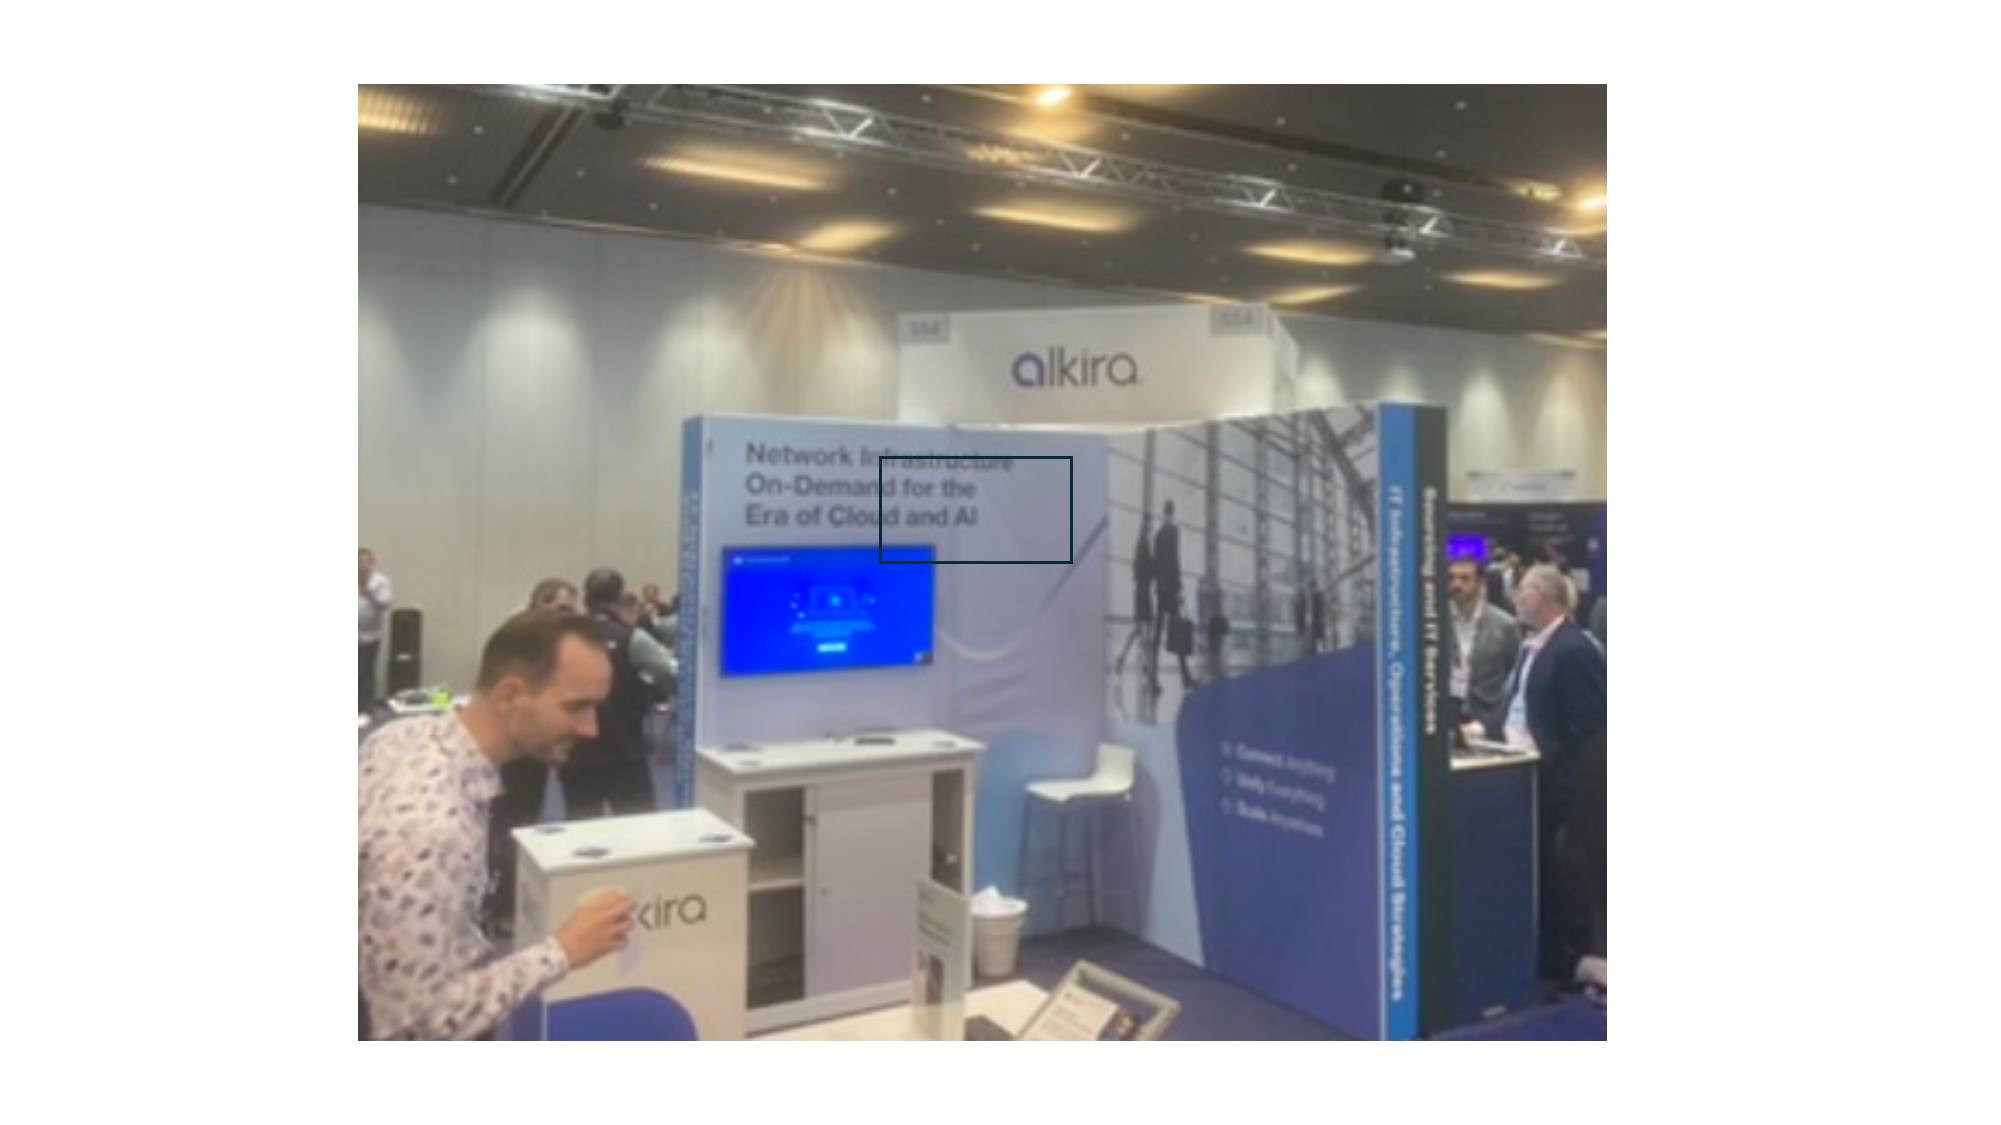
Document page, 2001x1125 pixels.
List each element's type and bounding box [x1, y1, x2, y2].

picture [358, 83, 1608, 1041]
